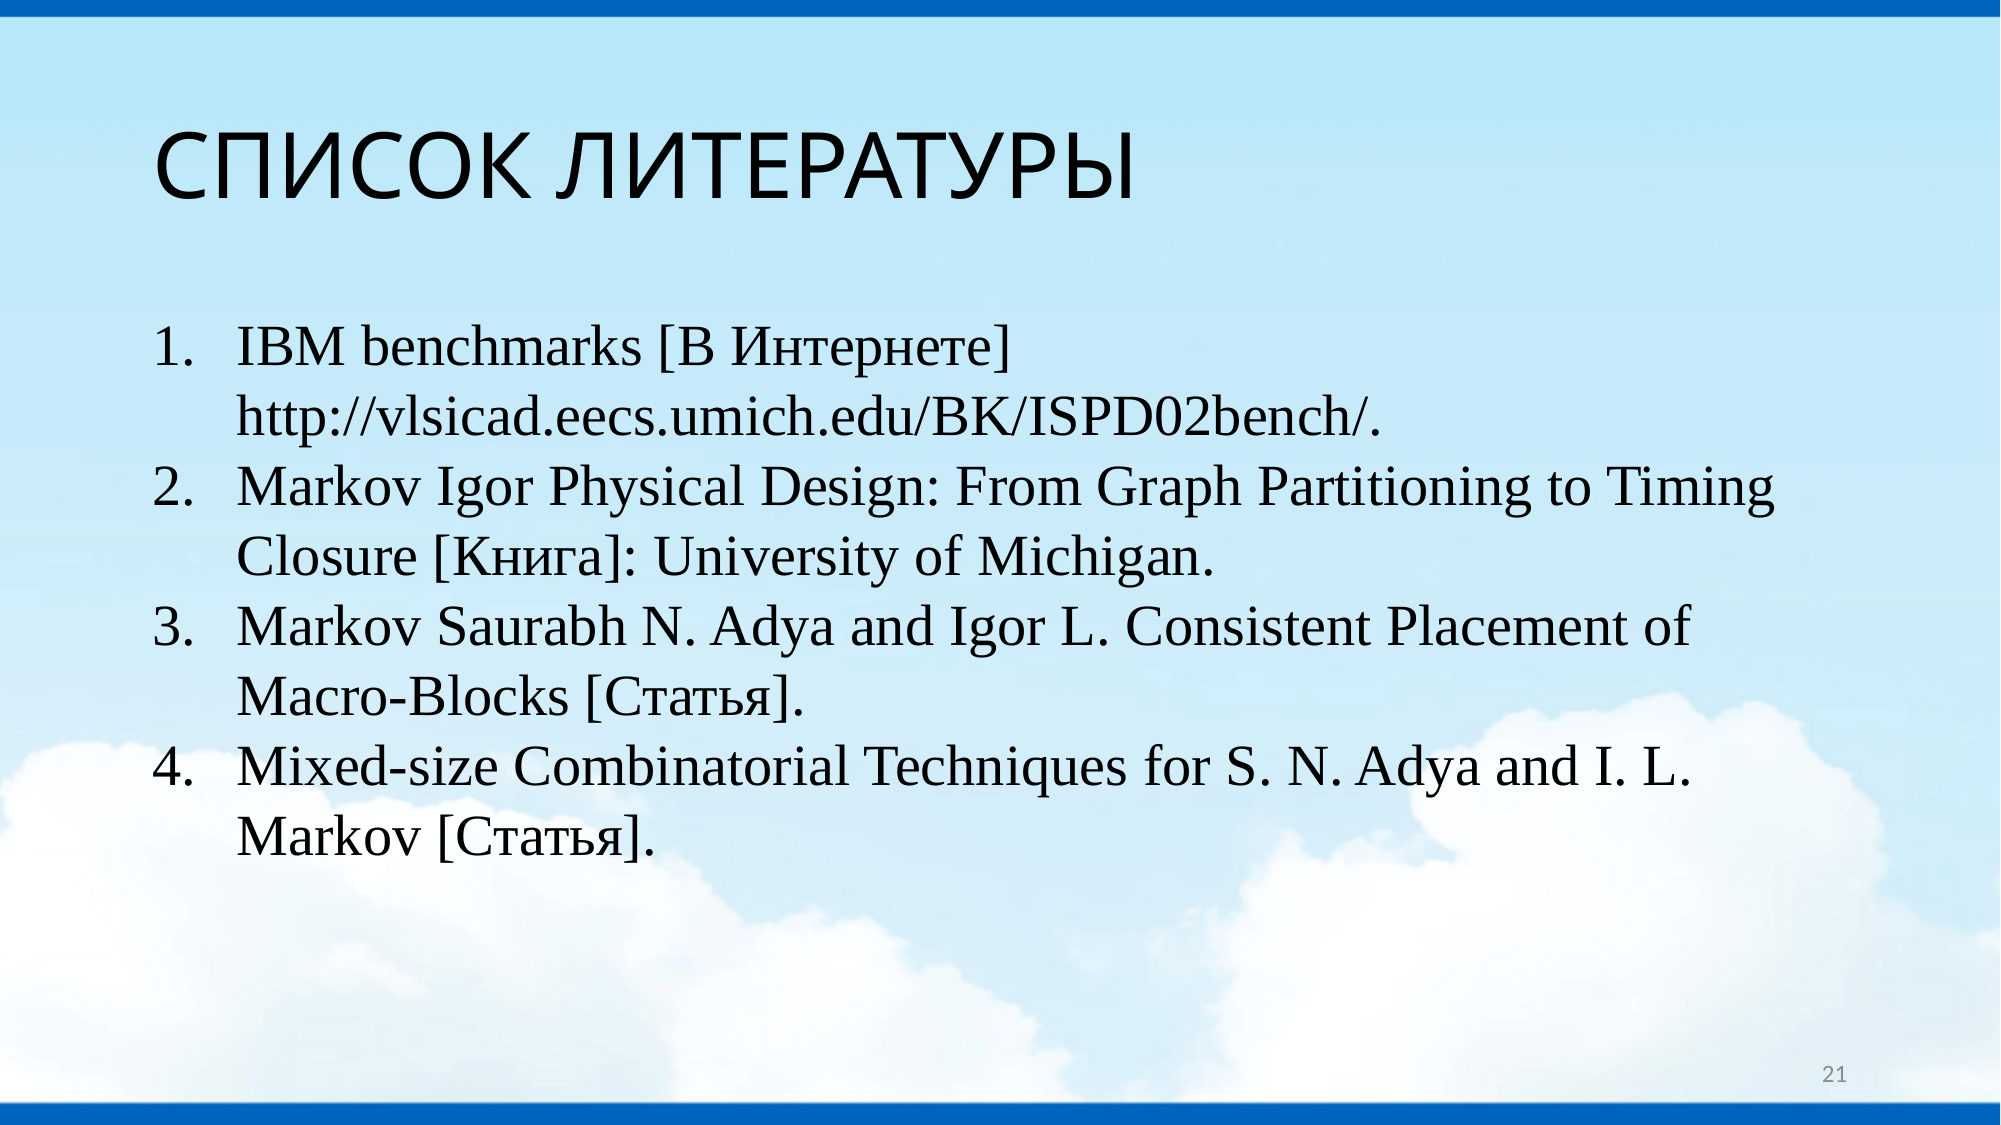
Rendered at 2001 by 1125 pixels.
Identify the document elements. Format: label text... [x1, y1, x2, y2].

title СПИСОК ЛИТЕРАТУРЫ [137, 59, 1863, 278]
slide_number 21 [1412, 1042, 1863, 1103]
list IBM benchmarks [В Интернете] http://vlsicad.eecs.umich.edu/BK/ISPD02bench/. Markov Igor Physical Design: From Graph Partitioning to Timing Closure [Книга]: University of Michigan. Markov Saurabh N. Adya and Igor L. Consistent Placement of Macro-Blocks [Статья]. Mixed-size Combinatorial Techniques for S. N. Adya and I. L. Markov [Статья]. [137, 299, 1863, 1014]
picture [0, 0, 2001, 1125]
